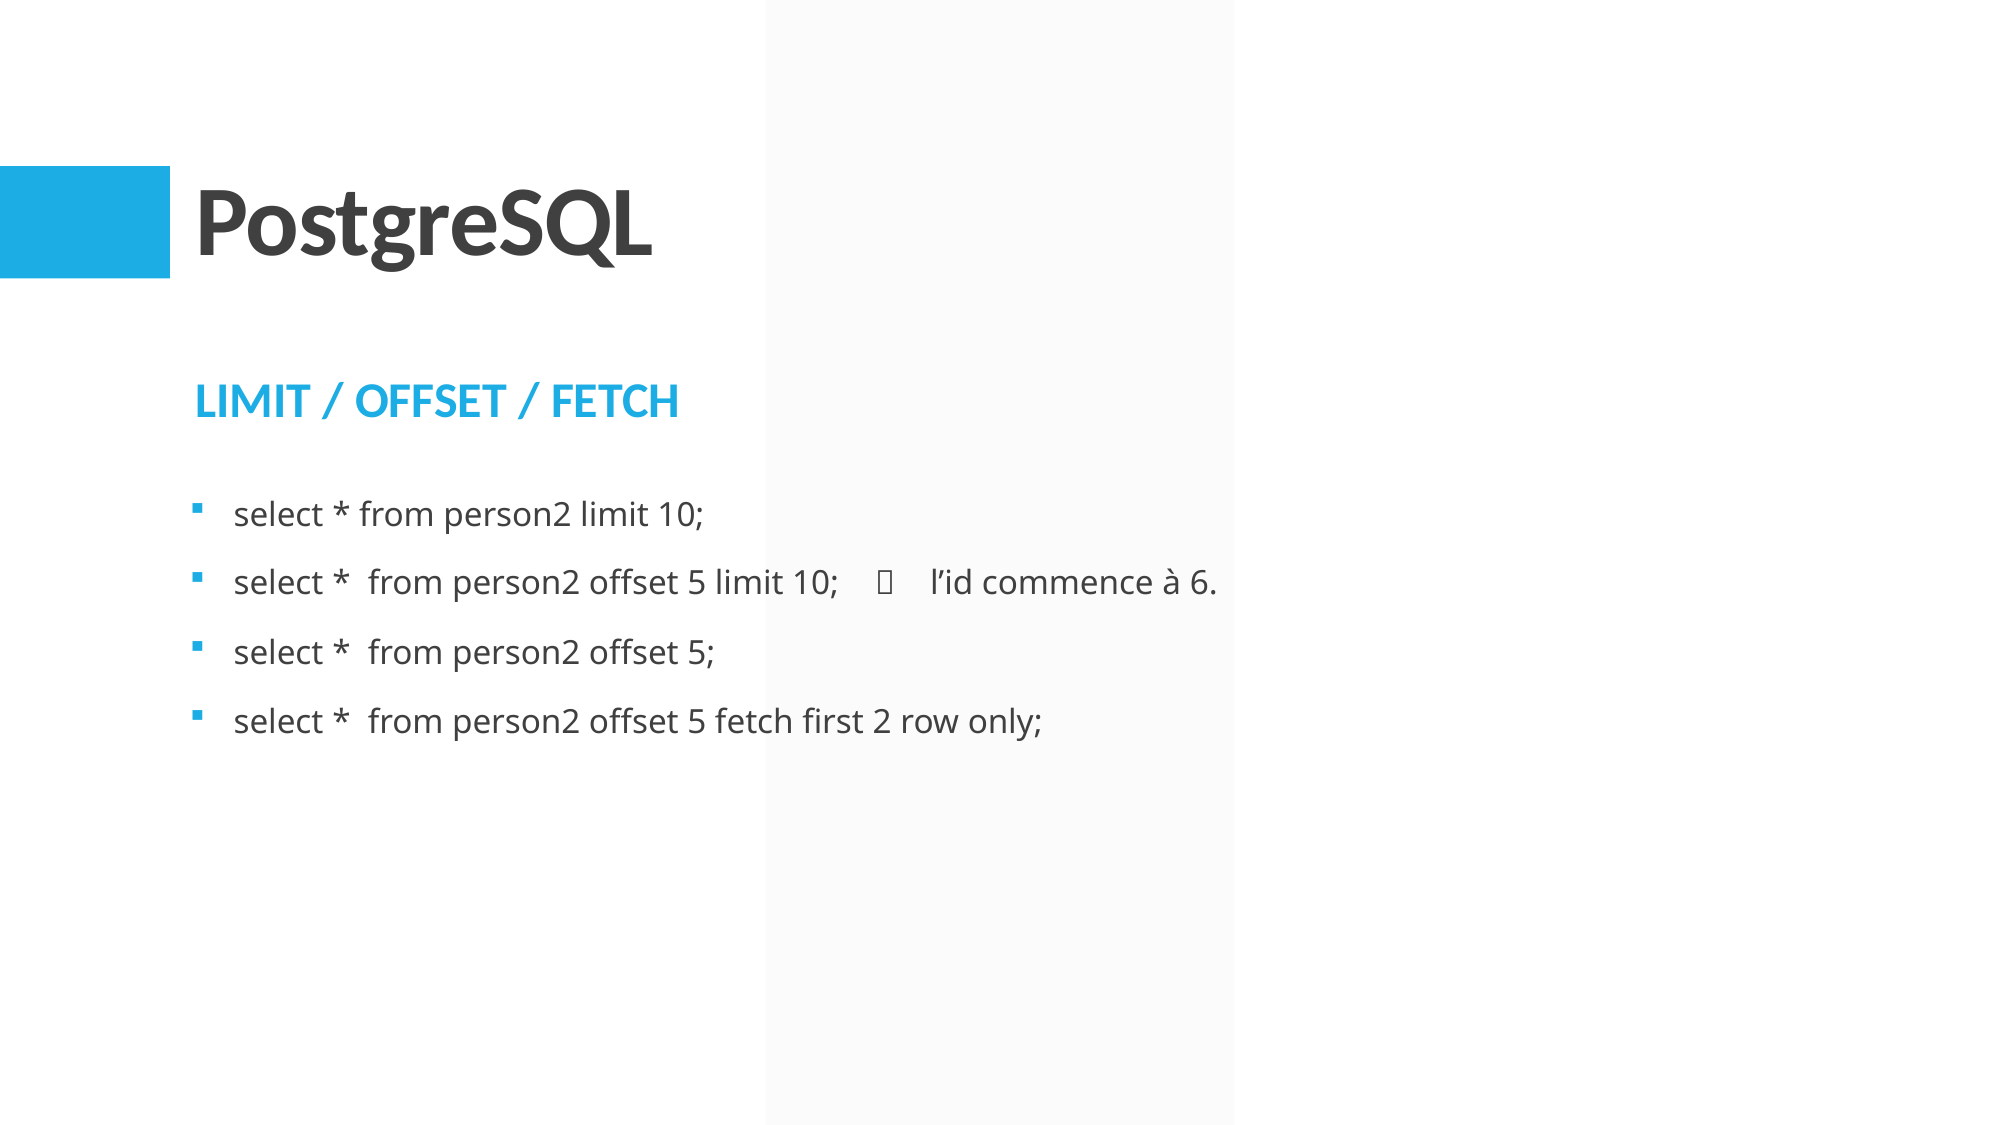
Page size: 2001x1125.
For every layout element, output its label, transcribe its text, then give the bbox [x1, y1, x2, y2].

list select * from person2 limit 10; select * from person2 offset 5 limit 10;  l’id commence à 6. select * from person2 offset 5; select * from person2 offset 5 fetch first 2 row only; [189, 485, 1902, 1104]
list LIMIT / OFFSET / Fetch [180, 337, 1190, 459]
title PostgreSQL [180, 47, 1830, 285]
